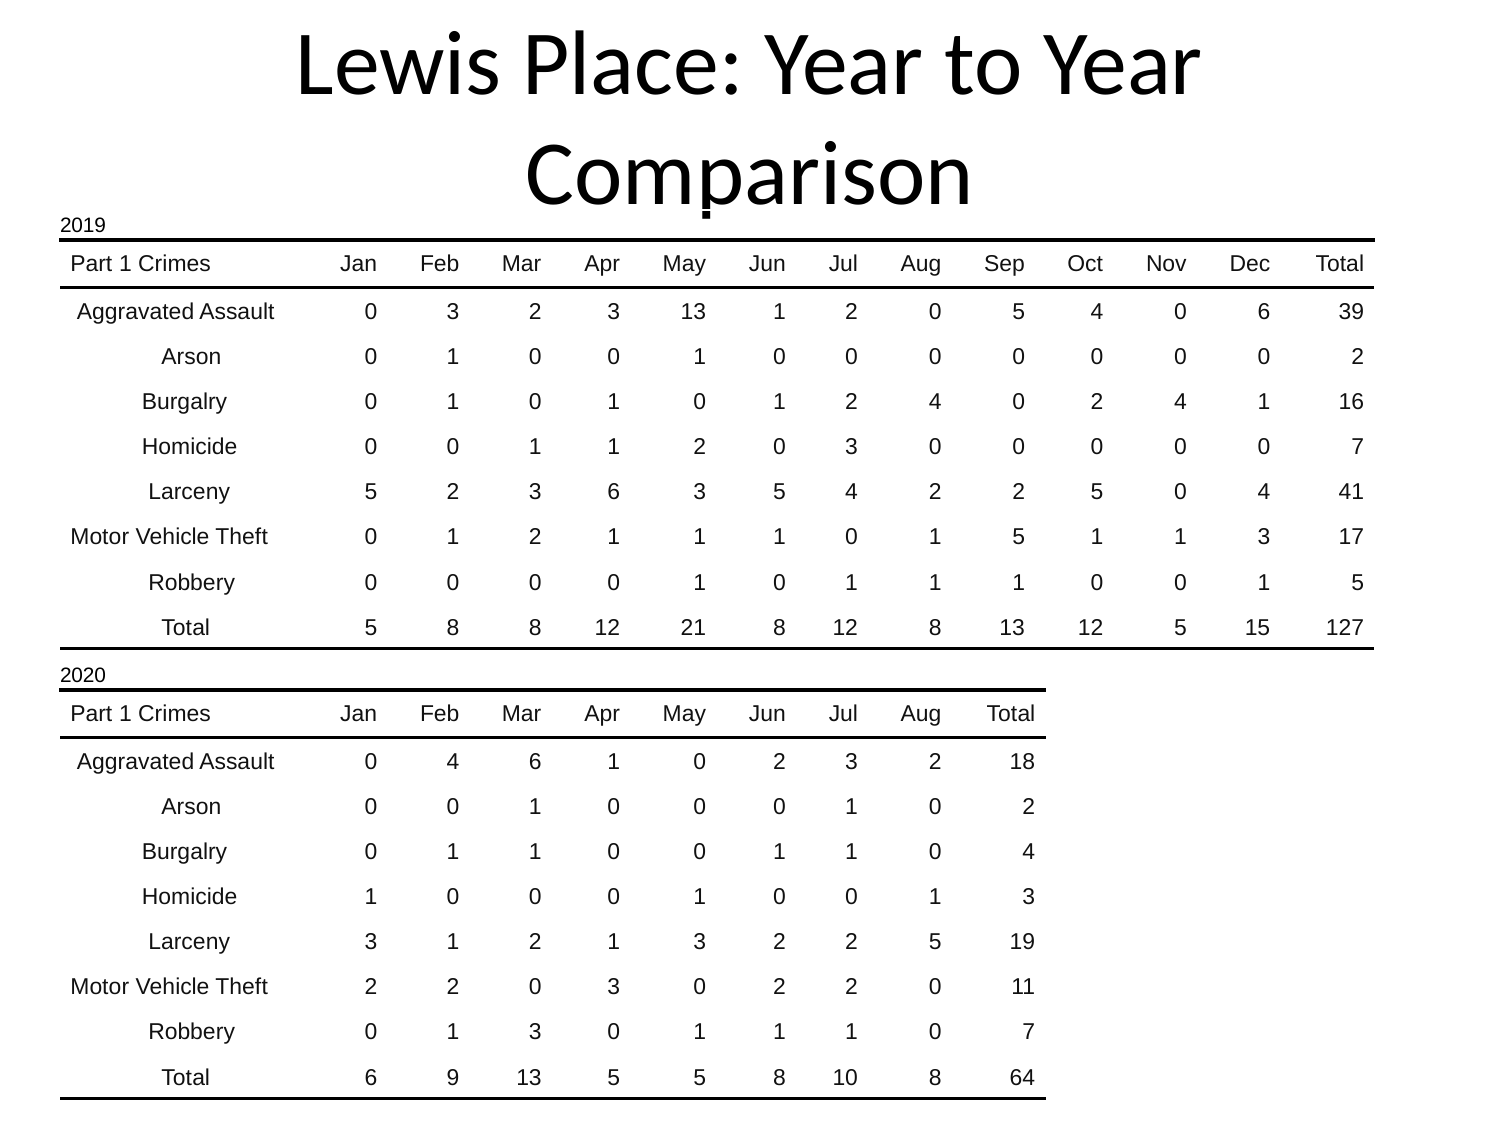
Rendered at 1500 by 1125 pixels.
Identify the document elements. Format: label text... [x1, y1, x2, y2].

table_cell Robbery [60, 1008, 308, 1055]
table_cell 1 [388, 335, 470, 378]
table_cell 19 [952, 918, 1046, 965]
table_cell 2 [470, 289, 552, 335]
table_cell Motor Vehicle Theft [60, 965, 308, 1008]
table_cell 0 [952, 378, 1035, 425]
table_cell 1 [868, 875, 952, 918]
table_cell 0 [552, 335, 630, 378]
table_cell 8 [470, 606, 552, 647]
table_cell 2 [630, 425, 717, 468]
table_cell 4 [1035, 289, 1114, 335]
table_cell 1 [1035, 515, 1114, 558]
table_cell 41 [1281, 468, 1374, 515]
table_cell May [630, 692, 717, 736]
table_cell 0 [796, 515, 868, 558]
table_cell 1 [552, 918, 630, 965]
table_cell 1 [630, 335, 717, 378]
table_cell 3 [630, 918, 717, 965]
table_cell 15 [1197, 606, 1281, 647]
table_cell 0 [388, 425, 470, 468]
table_cell 5 [868, 918, 952, 965]
table_cell 0 [868, 785, 952, 828]
table_cell 2 [308, 965, 388, 1008]
table_cell 5 [1281, 558, 1374, 606]
table_cell 7 [1281, 425, 1374, 468]
table_cell 1 [630, 875, 717, 918]
table_cell 8 [868, 606, 952, 647]
table_cell 0 [630, 739, 717, 785]
table_cell 1 [388, 515, 470, 558]
table_cell 1 [796, 828, 868, 875]
table_cell 0 [308, 785, 388, 828]
table_cell 17 [1281, 515, 1374, 558]
table_cell 2 [470, 515, 552, 558]
table_cell 2 [796, 289, 868, 335]
table_cell 0 [552, 558, 630, 606]
table_cell 0 [717, 785, 796, 828]
table_cell 8 [717, 606, 796, 647]
table_cell 2 [868, 739, 952, 785]
table_cell Mar [470, 692, 552, 736]
table_cell 1 [388, 1008, 470, 1055]
table_cell Nov [1114, 242, 1197, 286]
table_cell 1 [552, 739, 630, 785]
table_cell 12 [552, 606, 630, 647]
table_cell 1 [630, 558, 717, 606]
table_cell 21 [630, 606, 717, 647]
table_cell 3 [796, 739, 868, 785]
table_cell Apr [552, 242, 630, 286]
table_cell 0 [308, 739, 388, 785]
table_cell 0 [470, 335, 552, 378]
table_cell 5 [630, 1055, 717, 1097]
table_cell 7 [952, 1008, 1046, 1055]
table_cell 0 [388, 875, 470, 918]
table_header 2019 [61, 211, 1374, 238]
table_cell Mar [470, 242, 552, 286]
table_cell 8 [868, 1055, 952, 1097]
table_cell 0 [796, 335, 868, 378]
table_cell 0 [717, 558, 796, 606]
table_cell 5 [1114, 606, 1197, 647]
table_cell 0 [868, 425, 952, 468]
table_cell Jul [796, 242, 868, 286]
table_cell 1 [717, 1008, 796, 1055]
table_cell Jun [717, 242, 796, 286]
table_cell 12 [796, 606, 868, 647]
table_cell 2 [388, 965, 470, 1008]
table_cell 5 [308, 468, 388, 515]
table_cell Aggravated Assault [60, 739, 308, 785]
table_cell Aggravated Assault [60, 289, 308, 335]
table_cell 4 [796, 468, 868, 515]
table_cell 0 [552, 828, 630, 875]
table_cell 3 [470, 468, 552, 515]
table_cell Apr [552, 692, 630, 736]
table_cell 1 [552, 425, 630, 468]
table_cell 0 [552, 875, 630, 918]
table_cell 5 [1035, 468, 1114, 515]
table_cell 1 [470, 425, 552, 468]
table_cell 0 [1197, 425, 1281, 468]
table_cell 2 [1281, 335, 1374, 378]
table_cell 6 [470, 739, 552, 785]
table_cell 2 [717, 739, 796, 785]
table_cell 127 [1281, 606, 1374, 647]
table_cell 3 [630, 468, 717, 515]
table_cell 1 [1114, 515, 1197, 558]
table_cell 3 [1197, 515, 1281, 558]
table_cell 2 [796, 378, 868, 425]
table_cell 1 [952, 558, 1035, 606]
table_cell 1 [717, 378, 796, 425]
table_cell 1 [388, 828, 470, 875]
table_cell 8 [388, 606, 470, 647]
table_cell 9 [388, 1055, 470, 1097]
table_cell 1 [717, 515, 796, 558]
table_cell 0 [308, 335, 388, 378]
table_cell 13 [952, 606, 1035, 647]
table_cell 8 [717, 1055, 796, 1097]
table_cell 4 [1197, 468, 1281, 515]
table_cell Sep [952, 242, 1035, 286]
table_cell Robbery [60, 558, 308, 606]
table_cell 64 [952, 1055, 1046, 1097]
table_cell Burgalry [60, 378, 308, 425]
table_cell Aug [868, 692, 952, 736]
table_cell 12 [1035, 606, 1114, 647]
table_cell Larceny [60, 468, 308, 515]
table_cell Jul [796, 692, 868, 736]
table_cell 0 [952, 335, 1035, 378]
table_cell 0 [388, 785, 470, 828]
table_cell 0 [1197, 335, 1281, 378]
table_cell 0 [630, 785, 717, 828]
table_cell 1 [630, 515, 717, 558]
table_cell 5 [952, 289, 1035, 335]
table_cell 0 [388, 558, 470, 606]
table_cell 0 [717, 875, 796, 918]
table_cell Total [60, 606, 308, 647]
table_cell 13 [470, 1055, 552, 1097]
table_cell Part 1 Crimes [60, 242, 308, 286]
table_cell Dec [1197, 242, 1281, 286]
table_cell 2 [952, 785, 1046, 828]
table_cell 0 [470, 558, 552, 606]
table_cell 0 [308, 828, 388, 875]
table_cell 1 [796, 785, 868, 828]
table_cell Total [1281, 242, 1374, 286]
table_cell 0 [717, 425, 796, 468]
table_cell 3 [552, 965, 630, 1008]
table_cell 0 [868, 828, 952, 875]
table_cell 3 [388, 289, 470, 335]
table_cell Homicide [60, 875, 308, 918]
table_cell 18 [952, 739, 1046, 785]
table_cell 1 [388, 918, 470, 965]
table_cell 2 [470, 918, 552, 965]
table_cell Jan [308, 692, 388, 736]
table_cell 4 [868, 378, 952, 425]
table_cell 0 [717, 335, 796, 378]
table_cell 2 [952, 468, 1035, 515]
table_cell 3 [952, 875, 1046, 918]
table_cell 0 [308, 1008, 388, 1055]
table_cell 6 [552, 468, 630, 515]
table_cell 0 [868, 965, 952, 1008]
table_cell 0 [308, 558, 388, 606]
table_cell 0 [1114, 335, 1197, 378]
table_cell 0 [868, 289, 952, 335]
table_cell 2 [717, 965, 796, 1008]
table_cell 13 [630, 289, 717, 335]
table_cell 1 [1197, 558, 1281, 606]
table_cell 0 [308, 289, 388, 335]
table_cell Part 1 Crimes [60, 692, 308, 736]
table_cell May [630, 242, 717, 286]
table_cell 39 [1281, 289, 1374, 335]
table_cell Total [952, 692, 1046, 736]
table_cell 1 [1197, 378, 1281, 425]
table_cell 5 [717, 468, 796, 515]
table_cell Oct [1035, 242, 1114, 286]
table_cell 2 [868, 468, 952, 515]
table_cell 0 [1114, 558, 1197, 606]
table_cell 0 [630, 378, 717, 425]
table_cell 2 [796, 965, 868, 1008]
table_cell 6 [1197, 289, 1281, 335]
table_cell 0 [1114, 289, 1197, 335]
table_cell Arson [60, 335, 308, 378]
table_cell 0 [630, 965, 717, 1008]
table_cell Jan [308, 242, 388, 286]
title Lewis Place: Year to Year Comparison [60, 60, 1440, 165]
table_cell Total [60, 1055, 308, 1097]
table_cell 1 [308, 875, 388, 918]
table_cell 2 [796, 918, 868, 965]
table_cell 5 [552, 1055, 630, 1097]
table_cell 0 [1035, 425, 1114, 468]
table_cell 11 [952, 965, 1046, 1008]
table_cell 2 [717, 918, 796, 965]
table_cell 1 [470, 785, 552, 828]
table_header 2020 [61, 661, 1045, 688]
table_cell 0 [470, 875, 552, 918]
table_cell 1 [868, 558, 952, 606]
table_cell 0 [1114, 425, 1197, 468]
table_cell 3 [308, 918, 388, 965]
table_cell 3 [470, 1008, 552, 1055]
table_cell 0 [868, 335, 952, 378]
table_cell Motor Vehicle Theft [60, 515, 308, 558]
table_cell 2 [1035, 378, 1114, 425]
table_cell 0 [952, 425, 1035, 468]
table_cell 1 [470, 828, 552, 875]
table_cell 4 [952, 828, 1046, 875]
table_cell Arson [60, 785, 308, 828]
table_cell 1 [796, 558, 868, 606]
table_cell 0 [552, 785, 630, 828]
table_cell 1 [717, 289, 796, 335]
table_cell 6 [308, 1055, 388, 1097]
table_cell 5 [308, 606, 388, 647]
table_cell 3 [552, 289, 630, 335]
table_cell Larceny [60, 918, 308, 965]
table_cell Burgalry [60, 828, 308, 875]
table_cell 1 [552, 378, 630, 425]
table_cell 4 [1114, 378, 1197, 425]
table_cell Feb [388, 692, 470, 736]
table_cell 0 [1035, 335, 1114, 378]
table_cell 1 [630, 1008, 717, 1055]
table_cell 1 [552, 515, 630, 558]
table_cell 1 [868, 515, 952, 558]
table_cell Homicide [60, 425, 308, 468]
table_cell 4 [388, 739, 470, 785]
table_cell 2 [388, 468, 470, 515]
table_cell 3 [796, 425, 868, 468]
table_cell 1 [796, 1008, 868, 1055]
table_cell 0 [630, 828, 717, 875]
table_cell 0 [1114, 468, 1197, 515]
table_cell 0 [308, 378, 388, 425]
table_cell 5 [952, 515, 1035, 558]
table_cell 0 [796, 875, 868, 918]
table_cell 0 [470, 378, 552, 425]
table_cell Aug [868, 242, 952, 286]
table_cell 1 [717, 828, 796, 875]
table_cell 0 [308, 515, 388, 558]
table_cell 1 [388, 378, 470, 425]
table_cell 0 [868, 1008, 952, 1055]
table_cell 10 [796, 1055, 868, 1097]
table_cell Feb [388, 242, 470, 286]
table_cell Jun [717, 692, 796, 736]
table_cell 16 [1281, 378, 1374, 425]
table_cell 0 [308, 425, 388, 468]
table_cell 0 [552, 1008, 630, 1055]
table_cell 0 [470, 965, 552, 1008]
table_cell 0 [1035, 558, 1114, 606]
